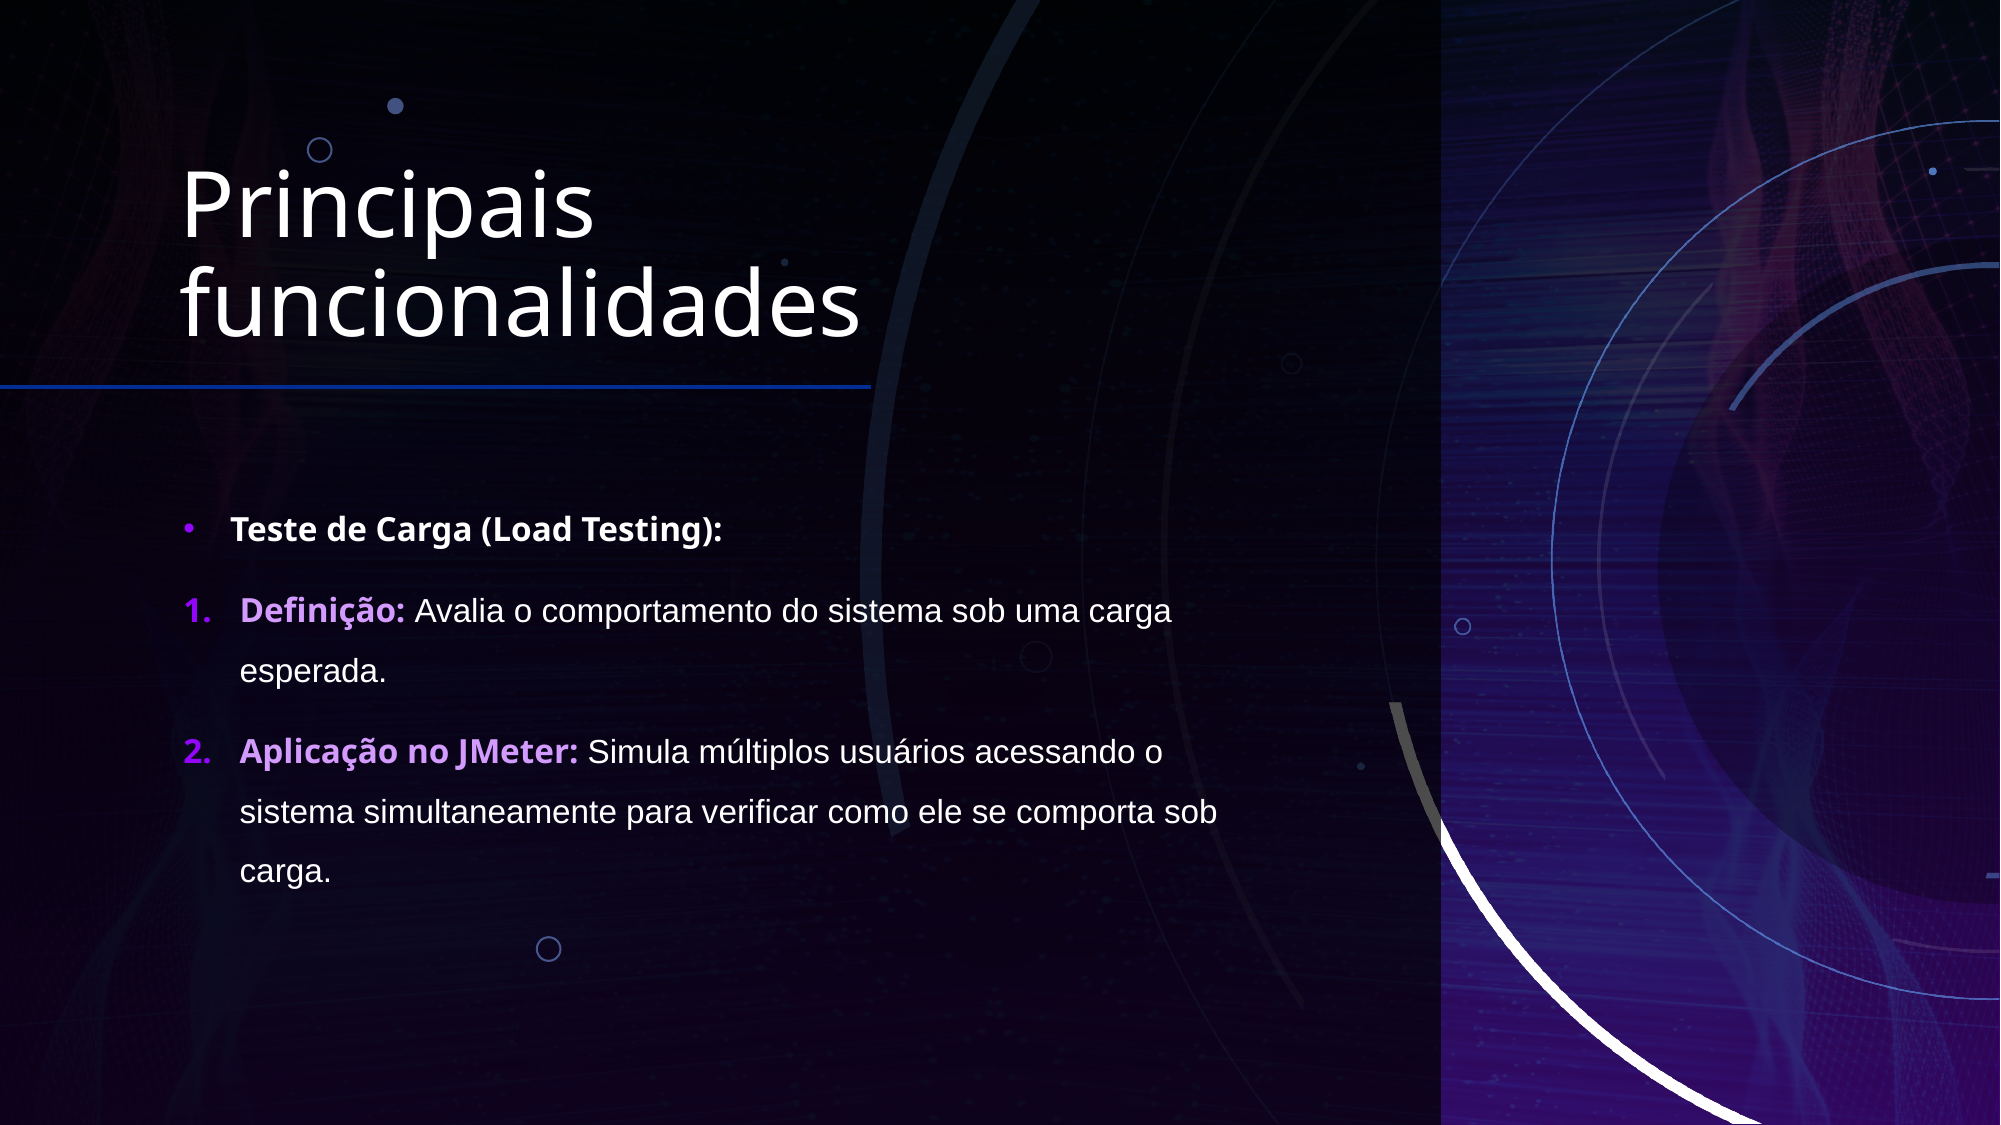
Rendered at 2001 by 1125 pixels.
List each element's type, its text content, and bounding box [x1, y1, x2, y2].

list Teste de Carga (Load Testing): Definição: Avalia o comportamento do sistema sob uma carga esperada. Aplicação no JMeter: Simula múltiplos usuários acessando o sistema simultaneamente para verificar como ele se comporta sob carga. [168, 481, 1299, 962]
picture [730, 0, 2000, 1124]
title Principais funcionalidades [164, 172, 1299, 364]
